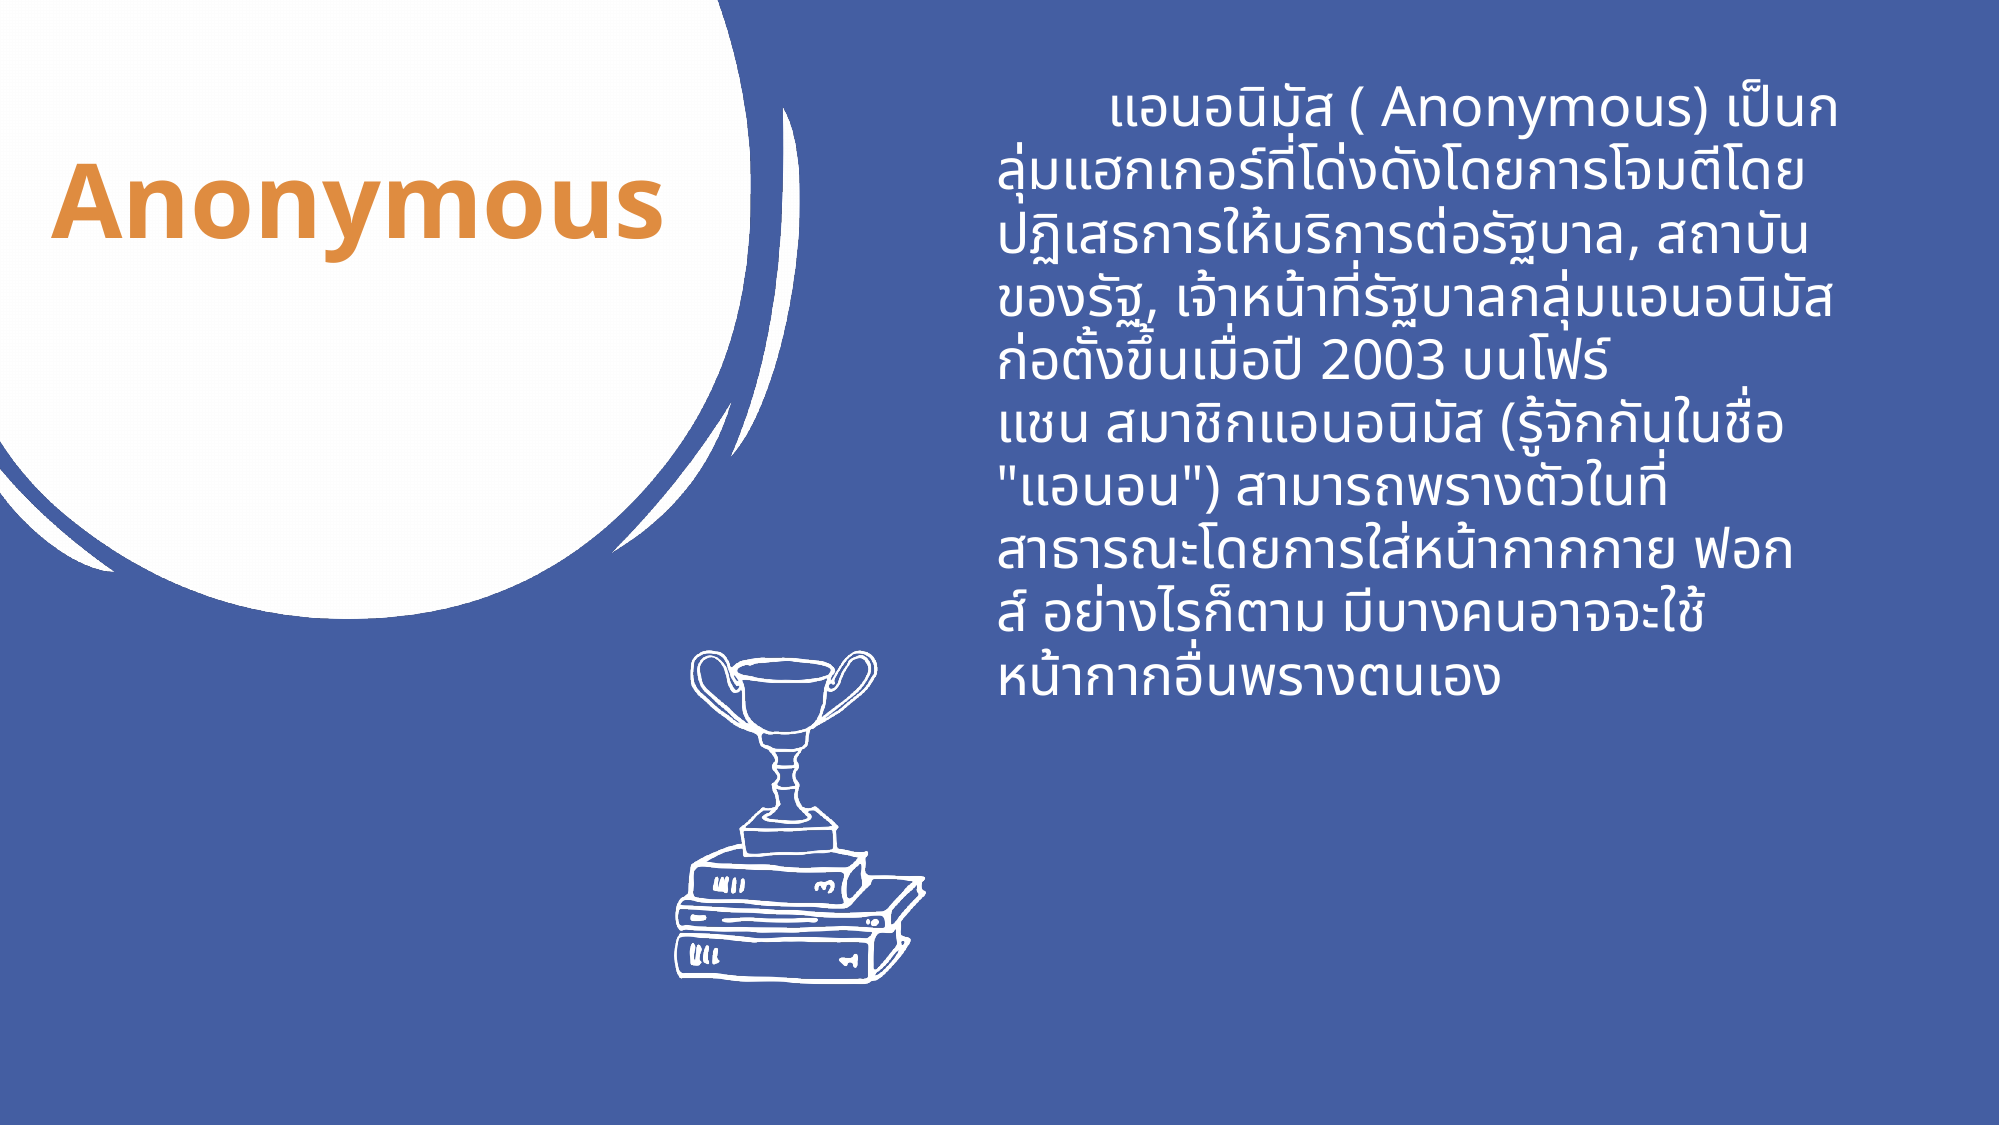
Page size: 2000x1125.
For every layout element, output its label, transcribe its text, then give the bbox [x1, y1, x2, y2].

list แอนอนิมัส ( Anonymous) เป็นกลุ่มแฮกเกอร์ที่โด่งดังโดยการโจมตีโดยปฏิเสธการให้บริการต่อรัฐบาล, สถาบันของรัฐ, เจ้าหน้าที่รัฐบาลกลุ่มแอนอนิมัสก่อตั้งขึ้นเมื่อปี 2003 บนโฟร์แชน สมาชิกแอนอนิมัส (รู้จักกันในชื่อ "แอนอน") สามารถพรางตัวในที่สาธารณะโดยการใส่หน้ากากกาย ฟอกส์ อย่างไรก็ตาม มีบางคนอาจจะใช้หน้ากากอื่นพรางตนเอง [976, 66, 1864, 779]
title Anonymous [31, 144, 693, 272]
picture [674, 649, 926, 985]
picture [0, 0, 800, 619]
